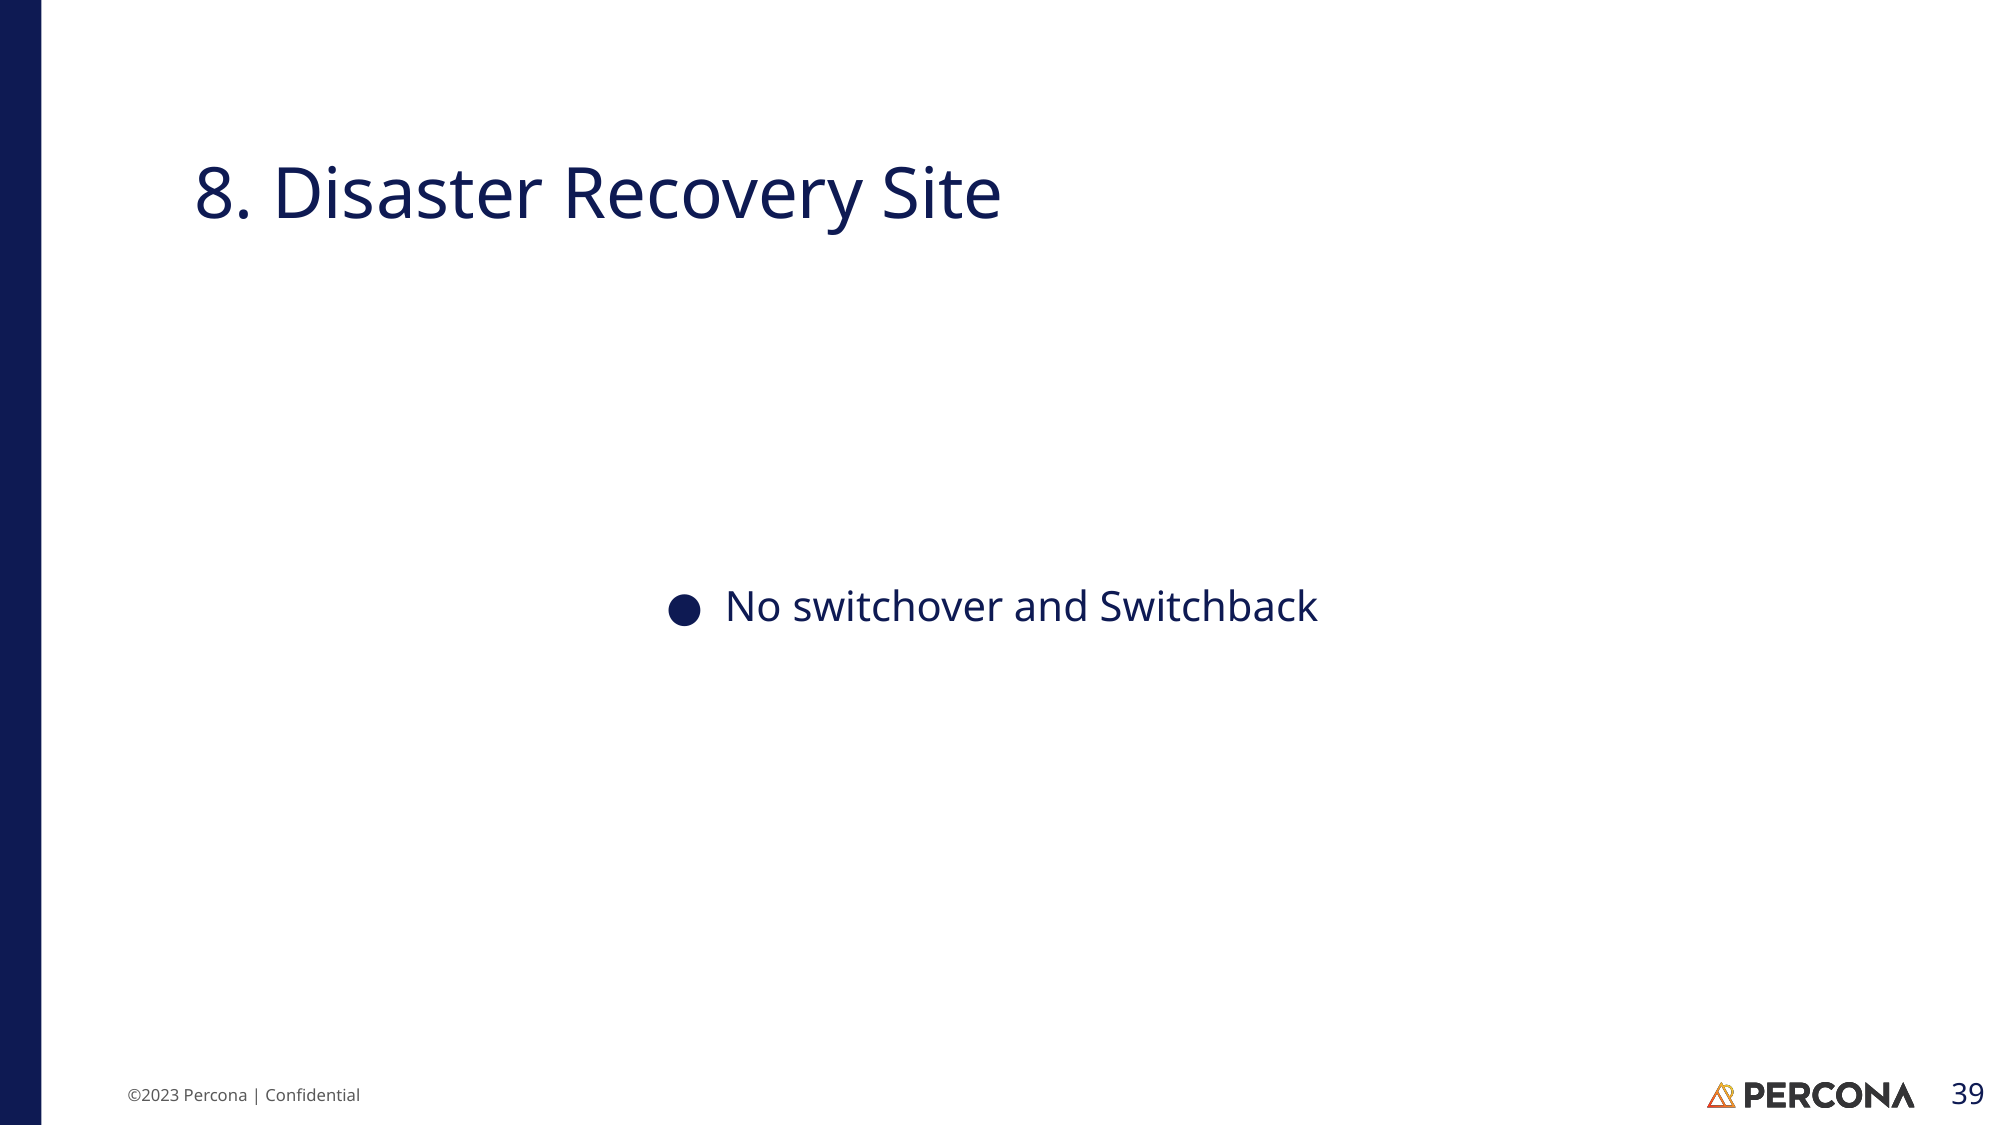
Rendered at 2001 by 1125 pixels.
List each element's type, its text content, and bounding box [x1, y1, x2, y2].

list No switchover and Switchback [634, 271, 1507, 945]
slide_number ‹#› [1748, 1065, 2000, 1125]
picture [1707, 1082, 1748, 1108]
title 8. Disaster Recovery Site [179, 124, 1835, 266]
